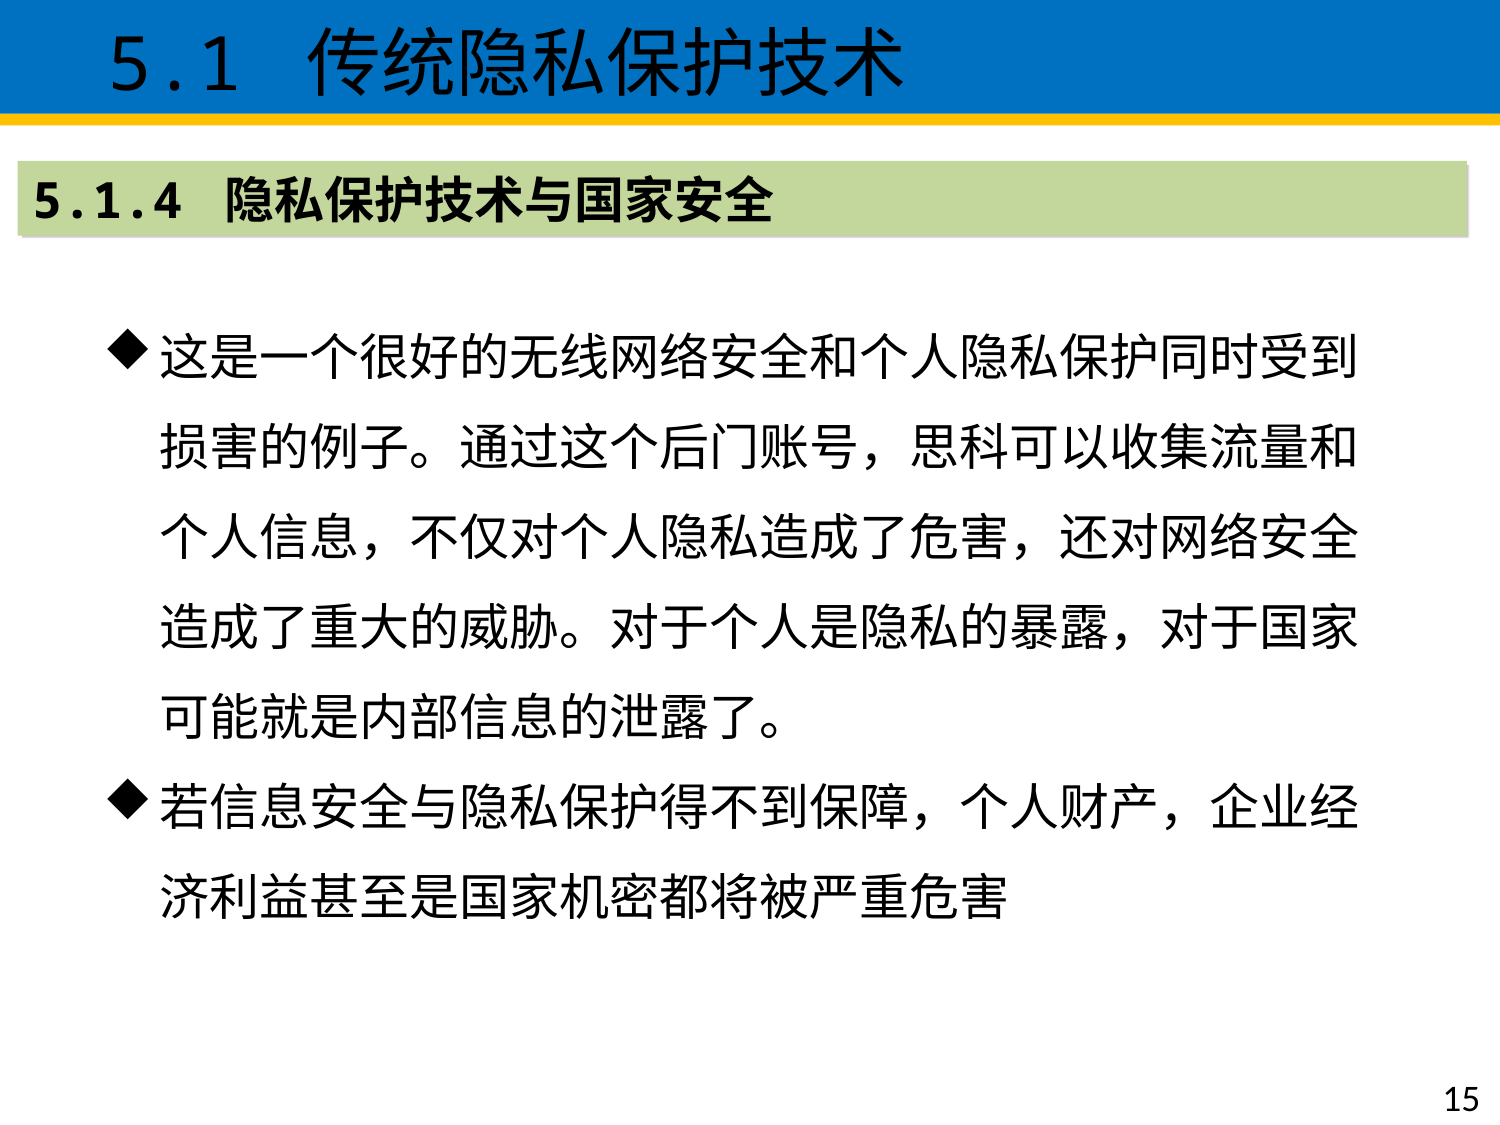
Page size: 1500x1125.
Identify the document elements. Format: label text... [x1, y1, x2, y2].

text_box 15 [1427, 1066, 1499, 1125]
title 5.1 传统隐私保护技术 [0, 0, 1500, 114]
text_box 5.1.4 隐私保护技术与国家安全 [17, 160, 1467, 236]
text_box 这是一个很好的无线网络安全和个人隐私保护同时受到损害的例子。通过这个后门账号，思科可以收集流量和个人信息，不仅对个人隐私造成了危害，还对网络安全造成了重大的威胁。对于个人是隐私的暴露，对于国家可能就是内部信息的泄露了。 若信息安全与隐私保护得不到保障，个人财产，企业经济利益甚至是国家机密都将被严重危害 [88, 288, 1412, 1021]
